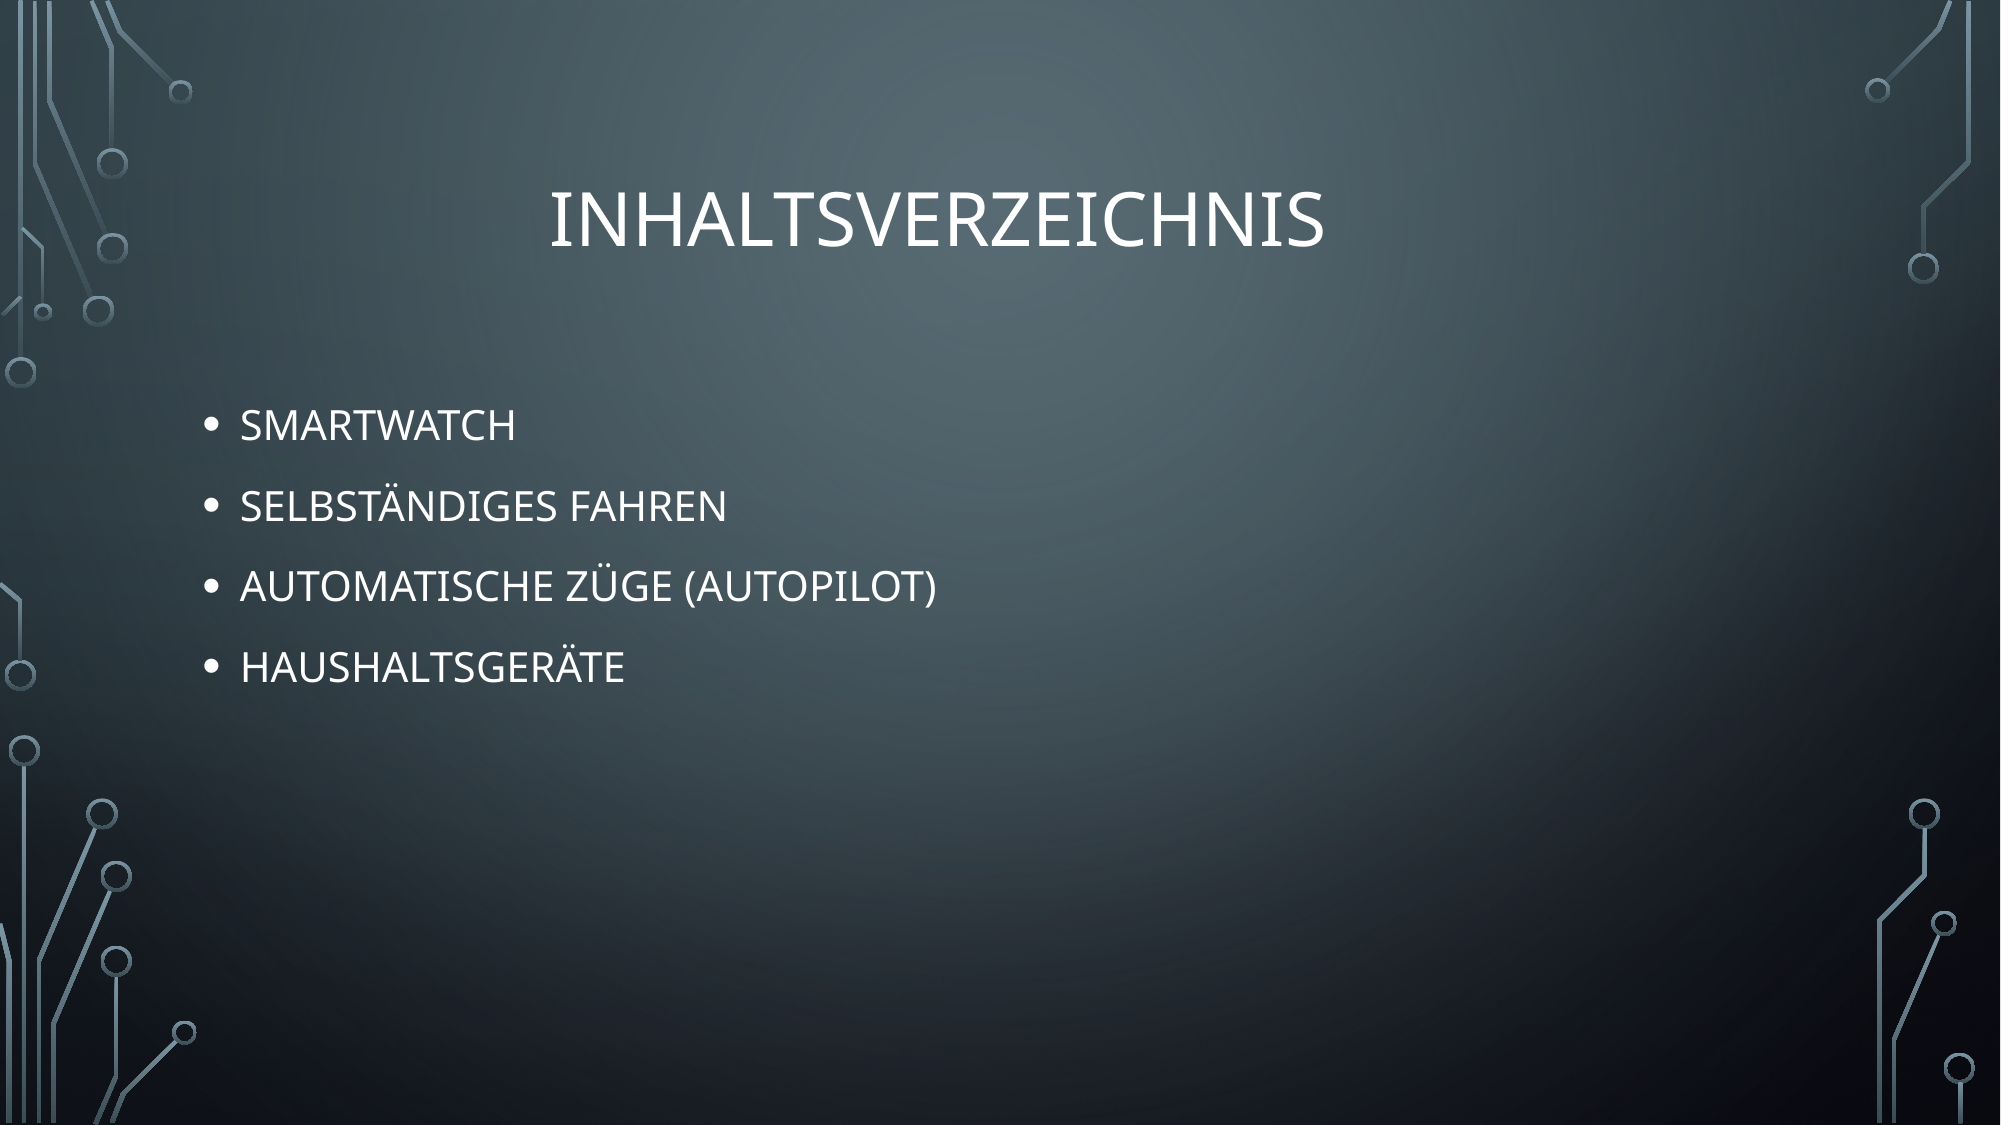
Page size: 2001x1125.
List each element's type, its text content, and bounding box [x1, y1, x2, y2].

list SMARTWATCH SELBSTÄNDIGES FAHREN AUTOMATISCHE ZÜGE (AUTOPILOT) HAUSHALTSGERÄTE [187, 380, 1813, 962]
title Inhaltsverzeichnis [187, 101, 1813, 344]
